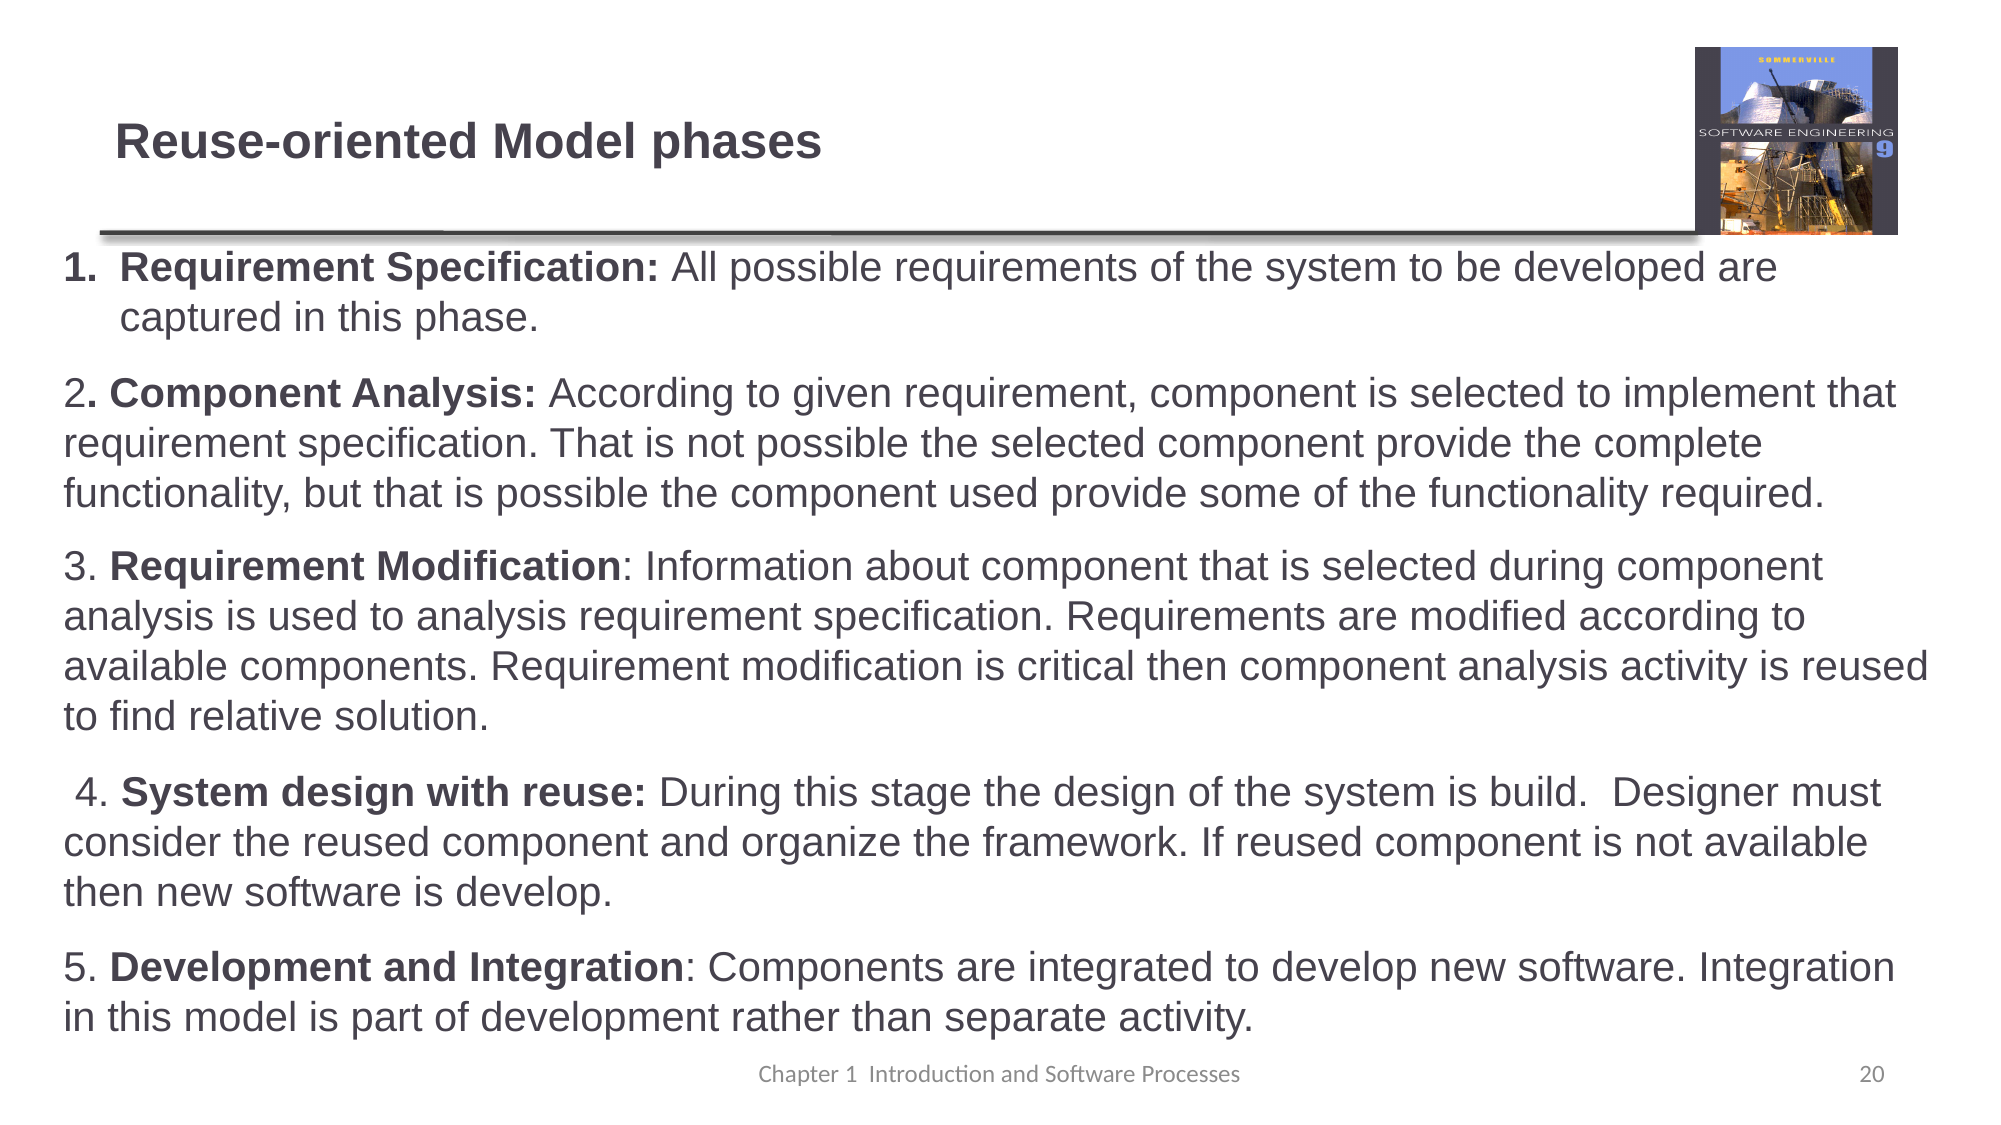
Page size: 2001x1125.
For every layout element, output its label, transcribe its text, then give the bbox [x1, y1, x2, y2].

footer Chapter 1 Introduction and Software Processes [683, 1048, 1317, 1103]
slide_number 20 [1433, 1048, 1900, 1103]
picture [1696, 47, 1898, 232]
title Reuse-oriented Model phases [99, 44, 1696, 232]
text_box Requirement Specification: All possible requirements of the system to be developed are captured in this phase. 2. Component Analysis: According to given requirement, component is selected to implement that requirement specification. That is not possible the selected component provide the complete functionality, but that is possible the component used provide some of the functionality required. 3. Requirement Modification: Information about component that is selected during component analysis is used to analysis requirement specification. Requirements are modified according to available components. Requirement modification is critical then component analysis activity is reused to find relative solution. 4. System design with reuse: During this stage the design of the system is build. Designer must consider the reused component and organize the framework. If reused component is not available then new software is develop. 5. Development and Integration: Components are integrated to develop new software. Integration in this model is part of development rather than separate activity. [48, 232, 1950, 1048]
